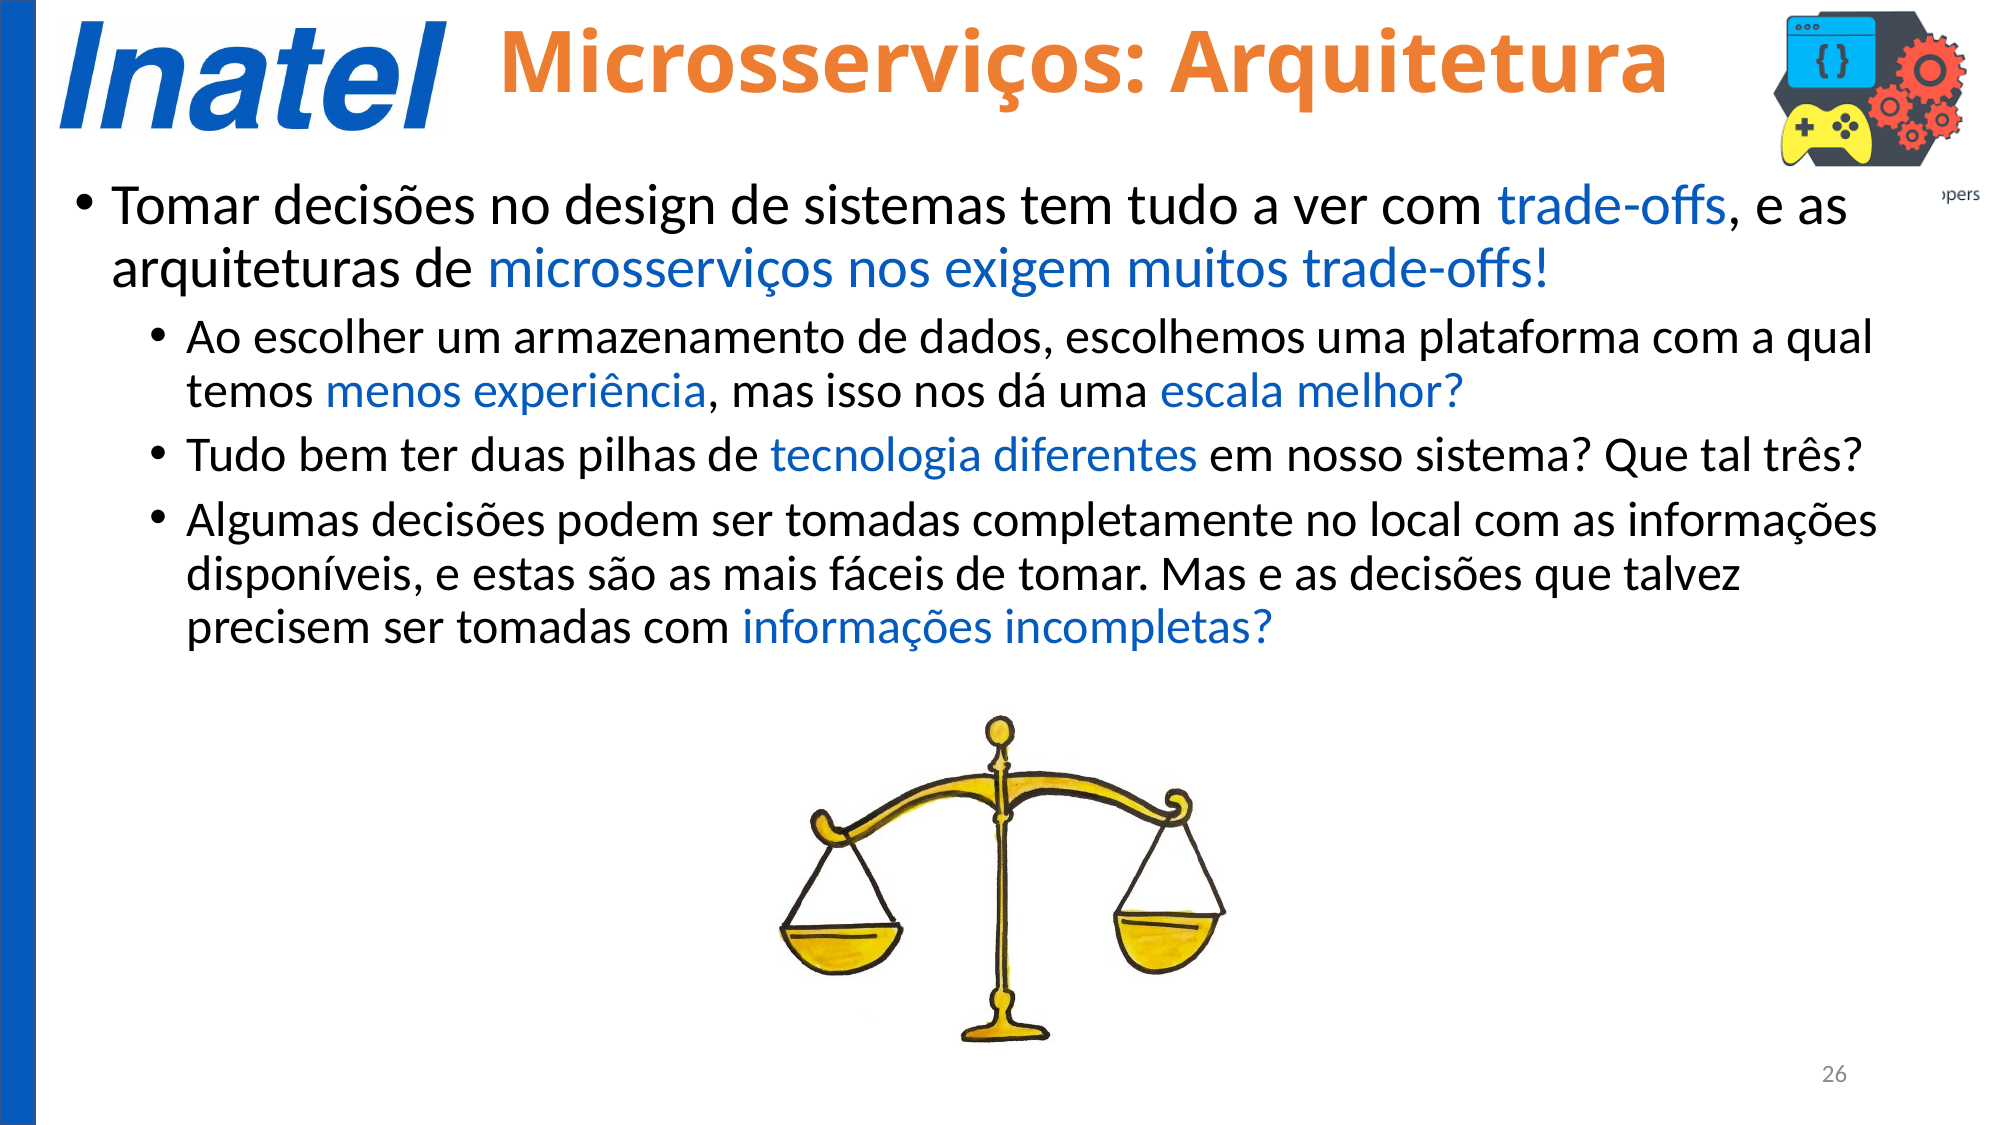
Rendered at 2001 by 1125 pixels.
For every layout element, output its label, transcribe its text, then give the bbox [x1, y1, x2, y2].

list Tomar decisões no design de sistemas tem tudo a ver com trade-offs, e as arquiteturas de microsserviços nos exigem muitos trade-offs! Ao escolher um armazenamento de dados, escolhemos uma plataforma com a qual temos menos experiência, mas isso nos dá uma escala melhor? Tudo bem ter duas pilhas de tecnologia diferentes em nosso sistema? Que tal três? Algumas decisões podem ser tomadas completamente no local com as informações disponíveis, e estas são as mais fáceis de tomar. Mas e as decisões que talvez precisem ser tomadas com informações incompletas? [59, 166, 1943, 700]
slide_number 26 [1412, 1042, 1863, 1103]
picture [59, 21, 447, 131]
picture [604, 679, 1396, 1075]
text_box Microsserviços: Arquitetura [482, 0, 1749, 130]
picture [1752, 2, 1989, 239]
